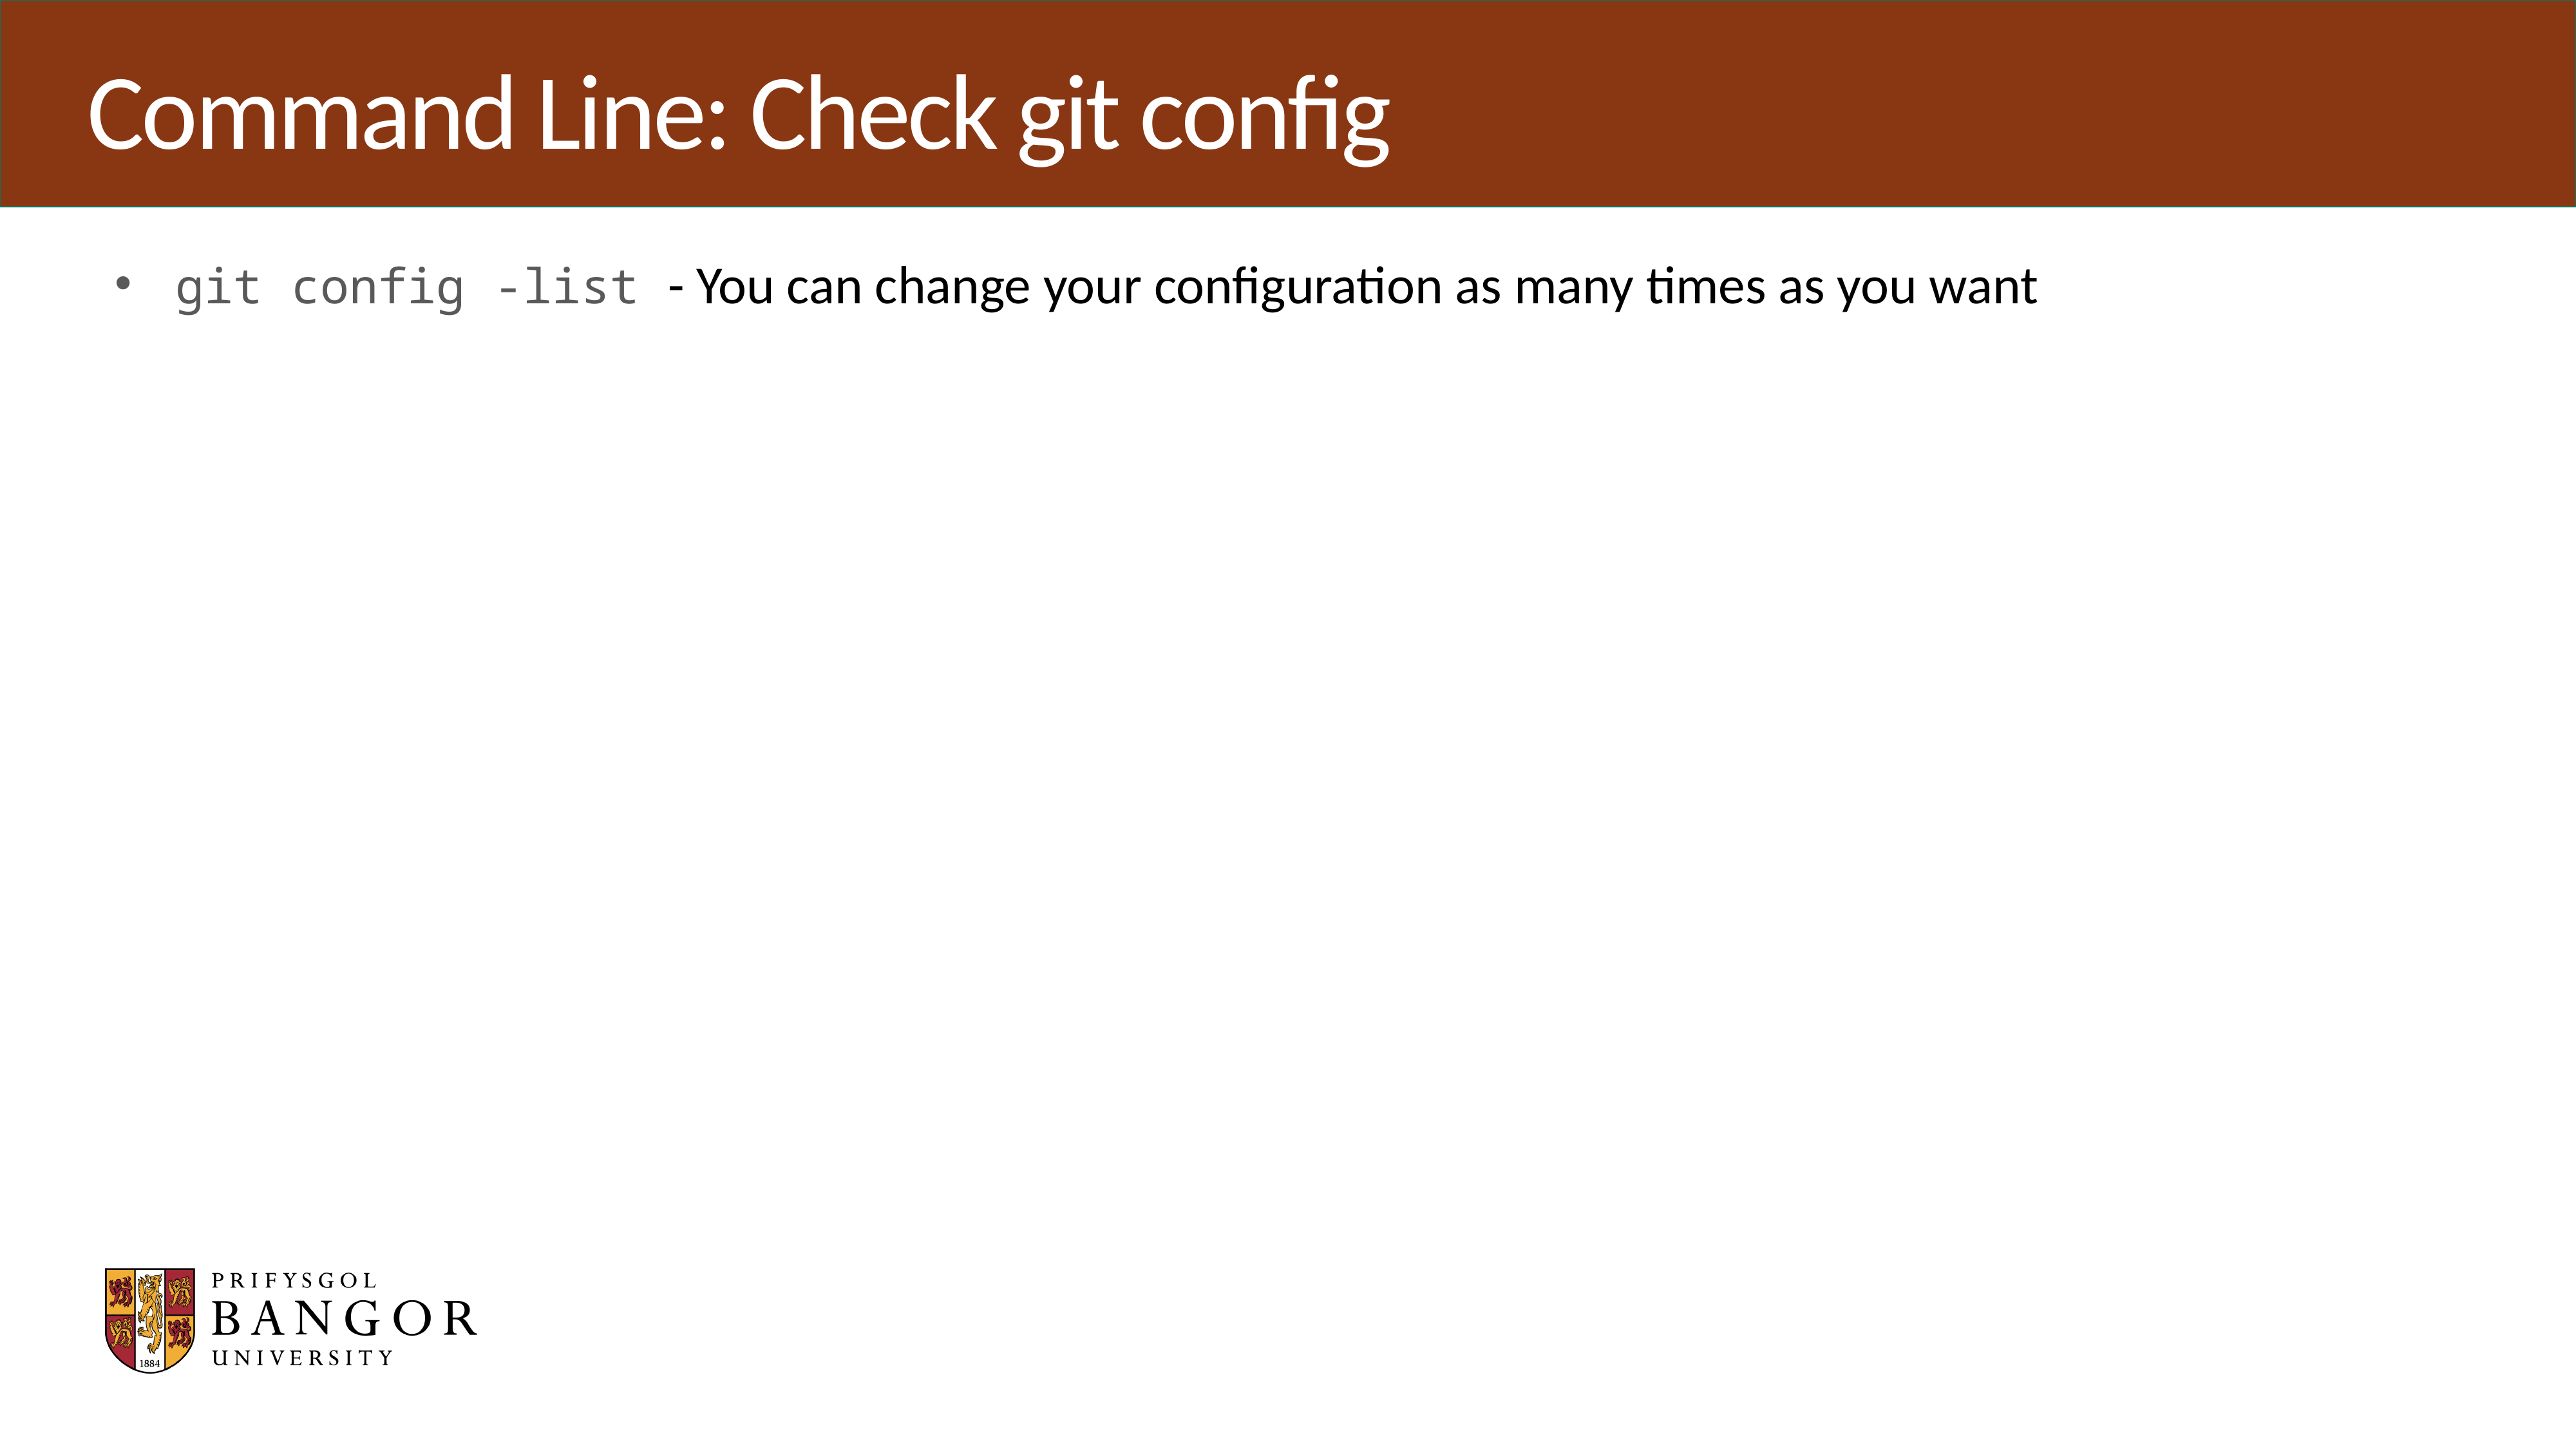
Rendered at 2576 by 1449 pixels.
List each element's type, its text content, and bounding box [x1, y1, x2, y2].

title Command Line: Check git config [77, 28, 2399, 177]
text_box [0, 0, 2576, 207]
picture [105, 1268, 477, 1374]
text_box git config -list - You can change your configuration as many times as you want [105, 245, 2433, 319]
